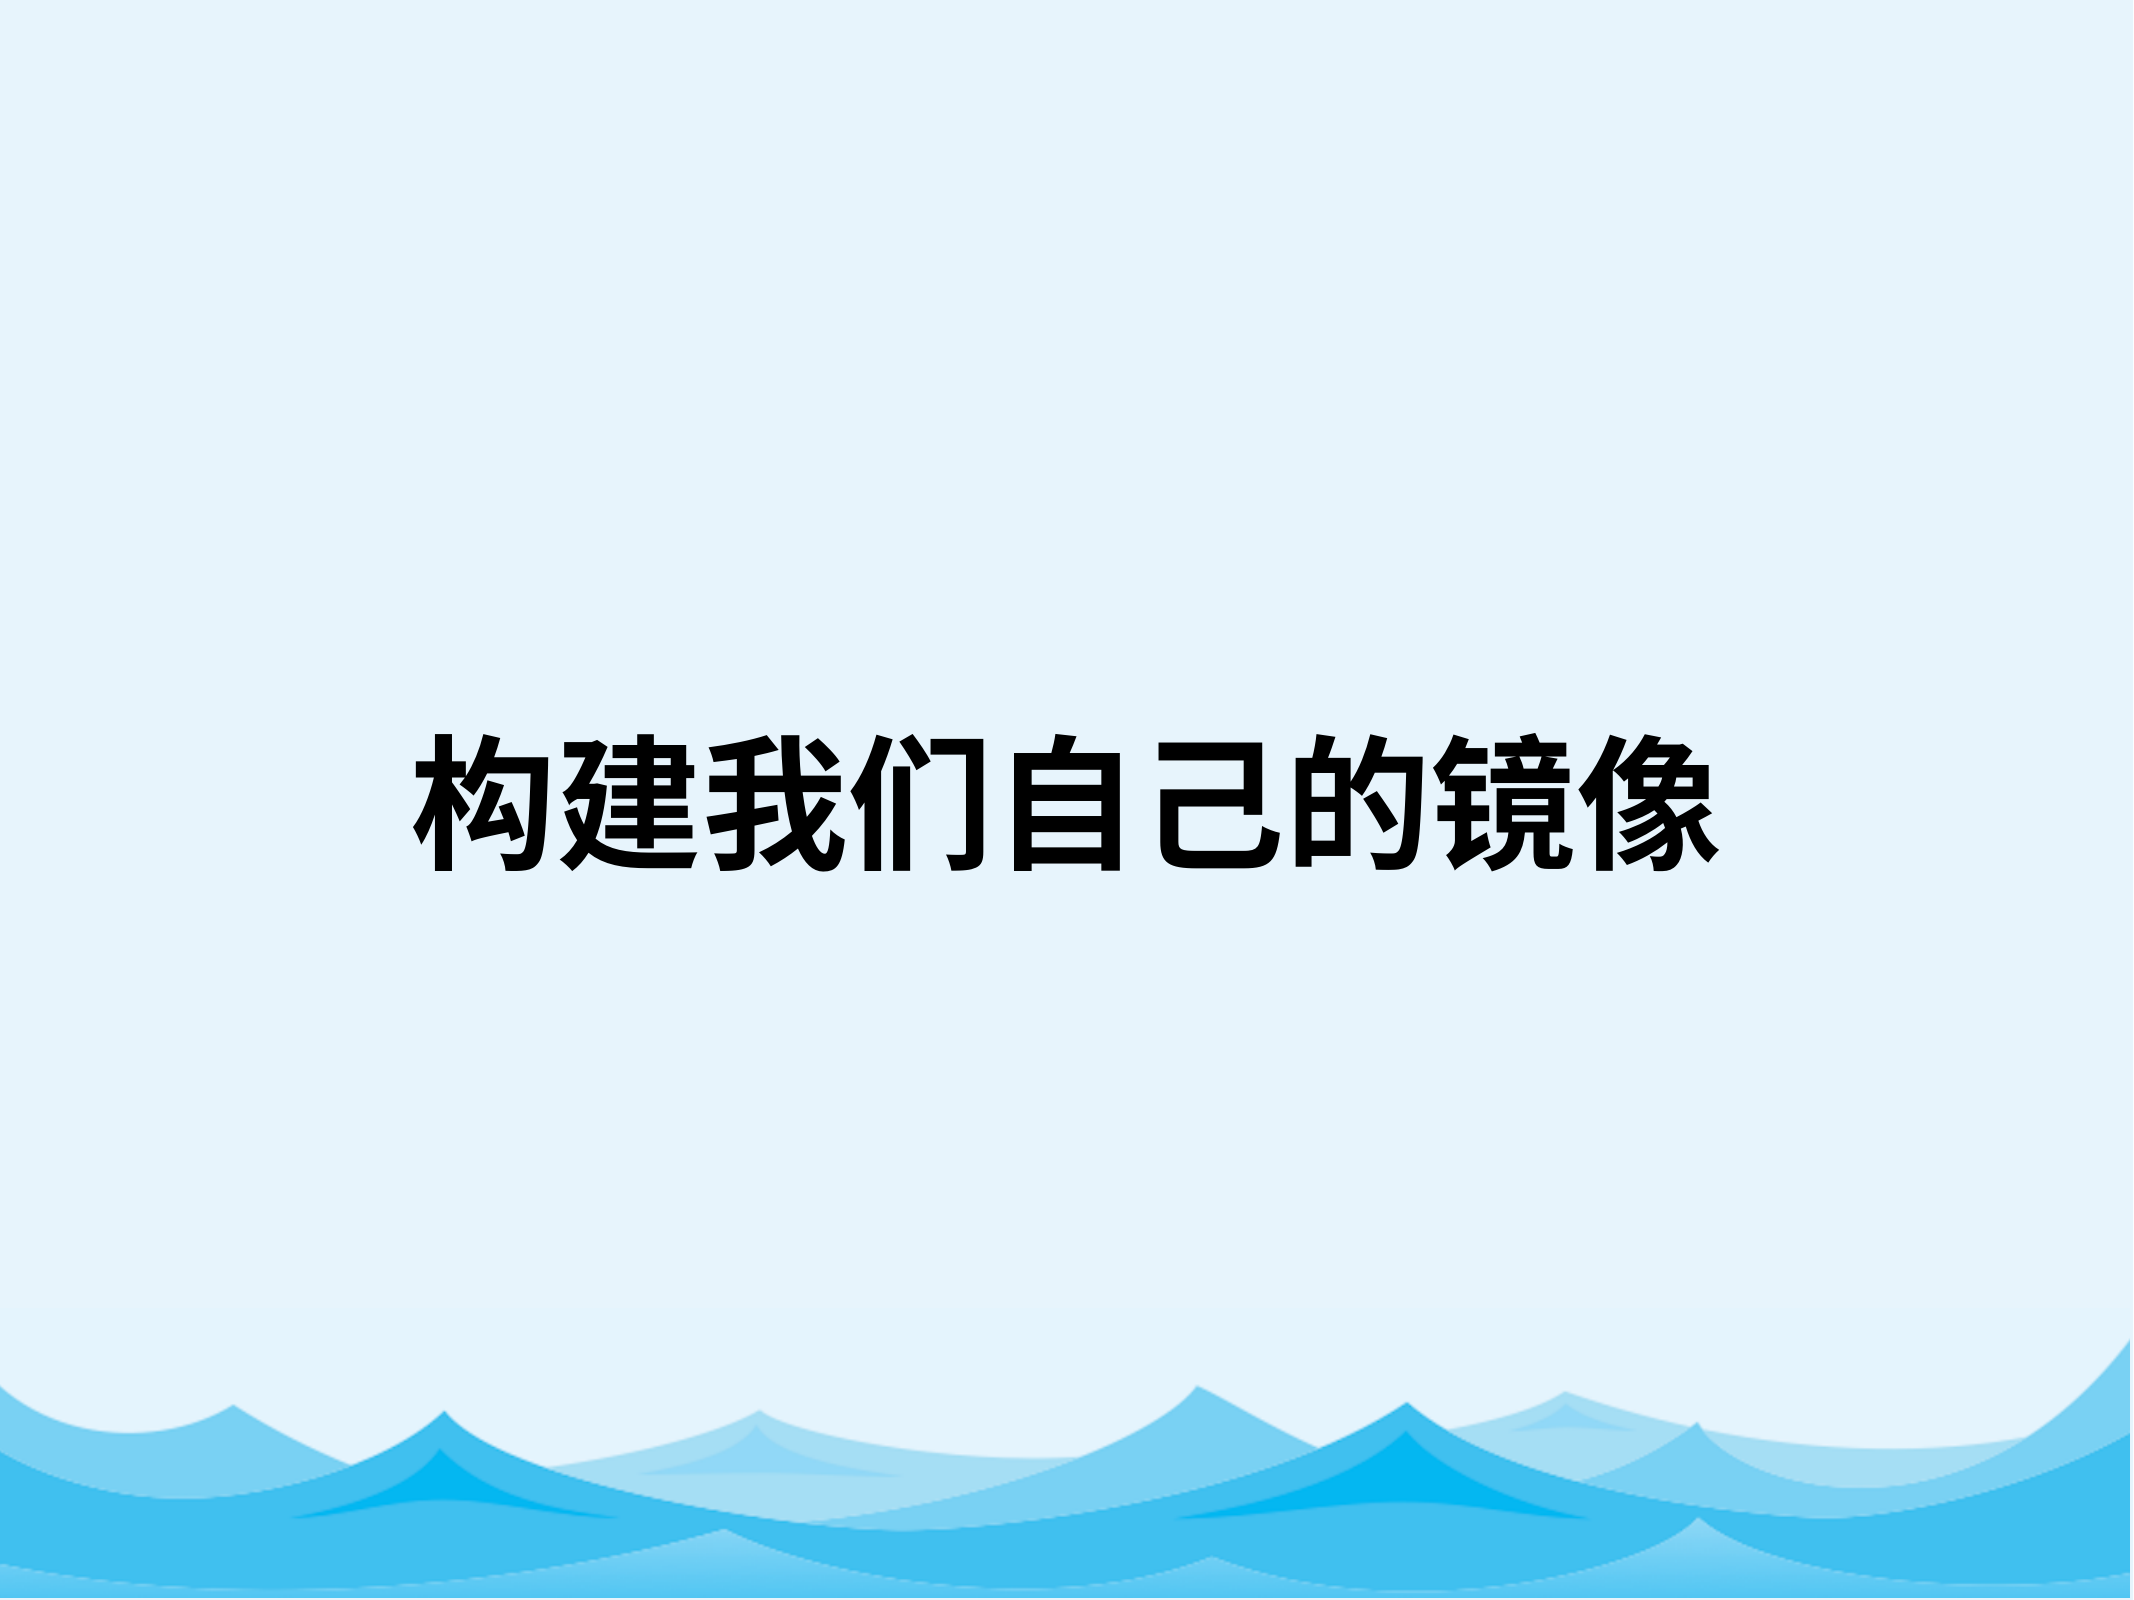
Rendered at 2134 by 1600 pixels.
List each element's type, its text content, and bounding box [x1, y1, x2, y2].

text_box 构建我们自己的镜像 [402, 704, 1731, 896]
picture [0, 1308, 2130, 1598]
